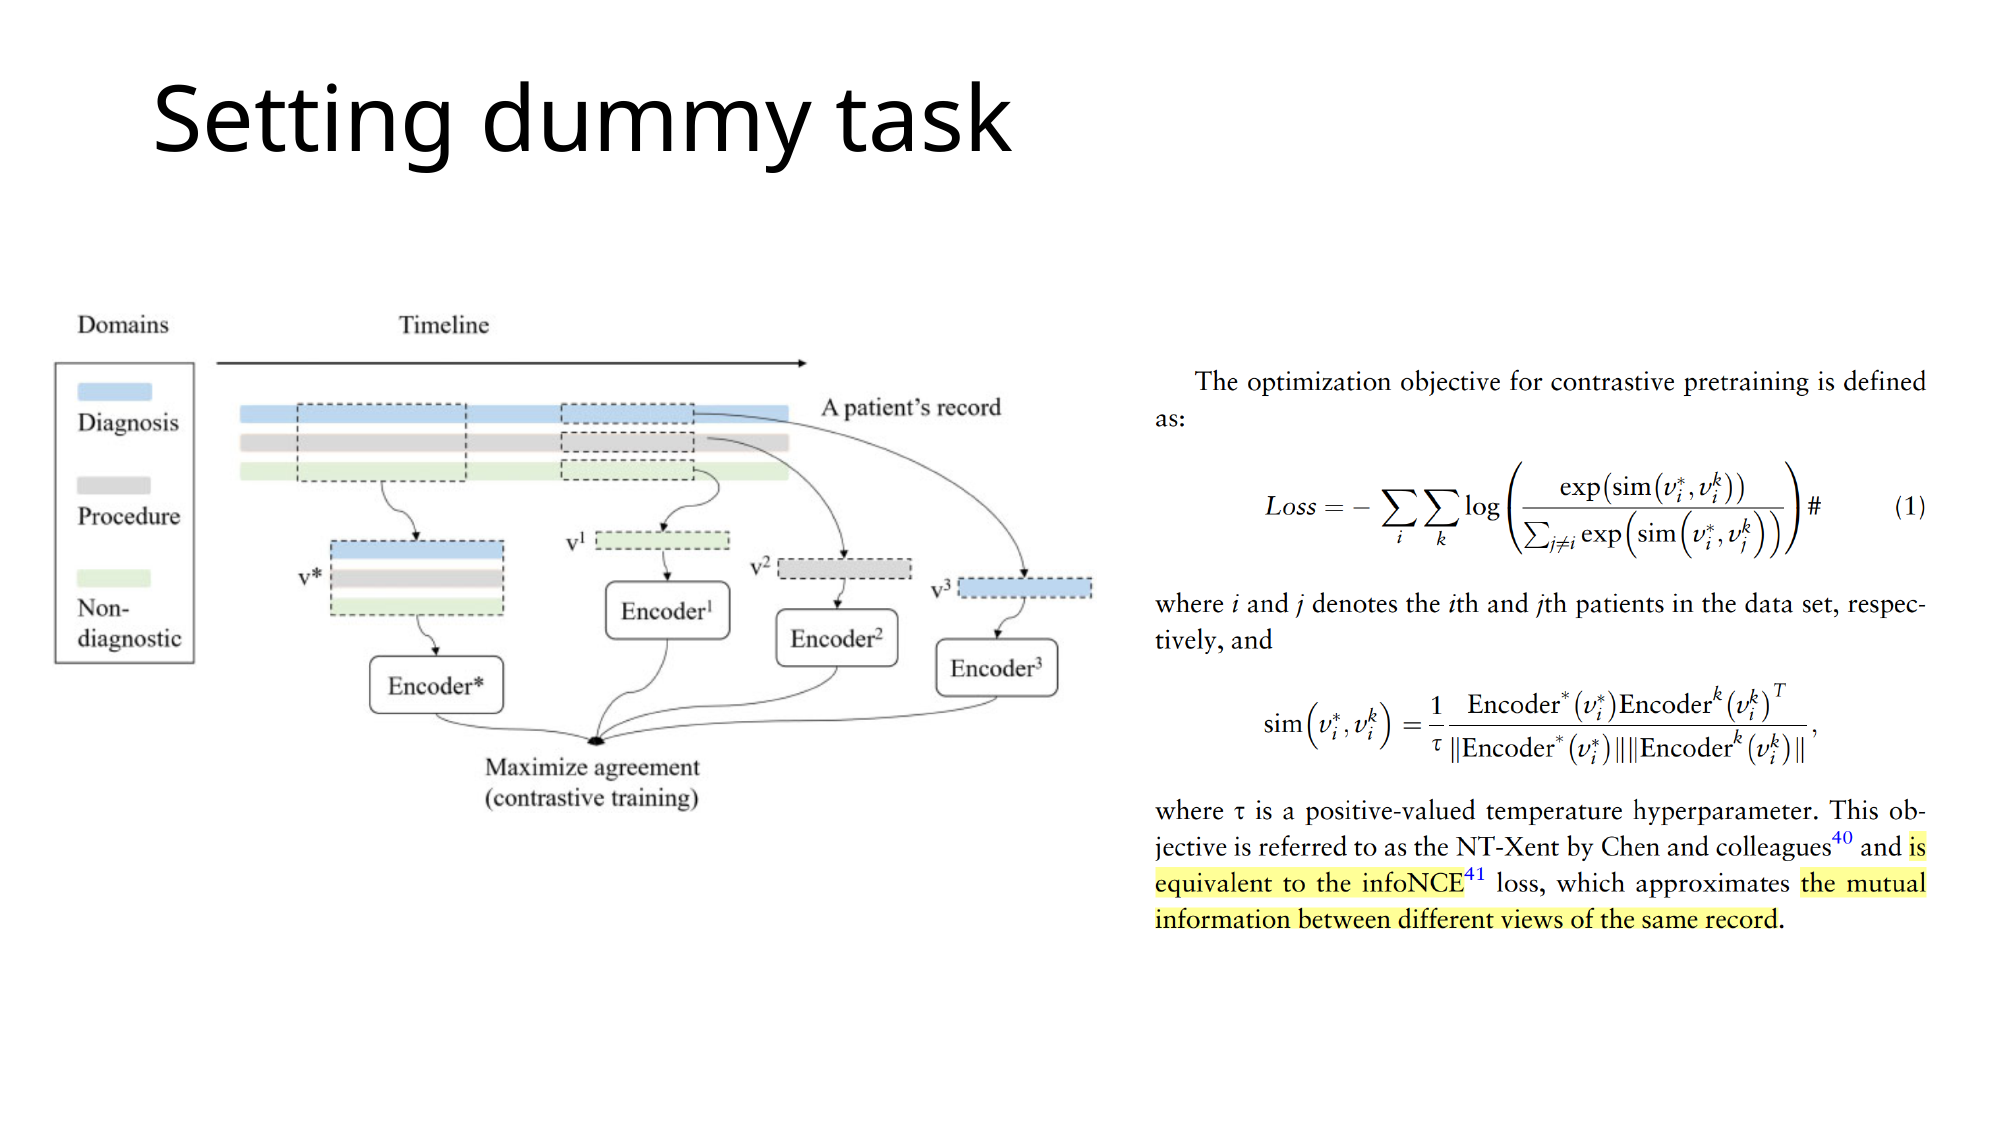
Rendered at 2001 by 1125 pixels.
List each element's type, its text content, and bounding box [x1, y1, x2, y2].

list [27, 289, 1119, 834]
picture [1148, 364, 1952, 944]
title Setting dummy task [137, 59, 1863, 184]
